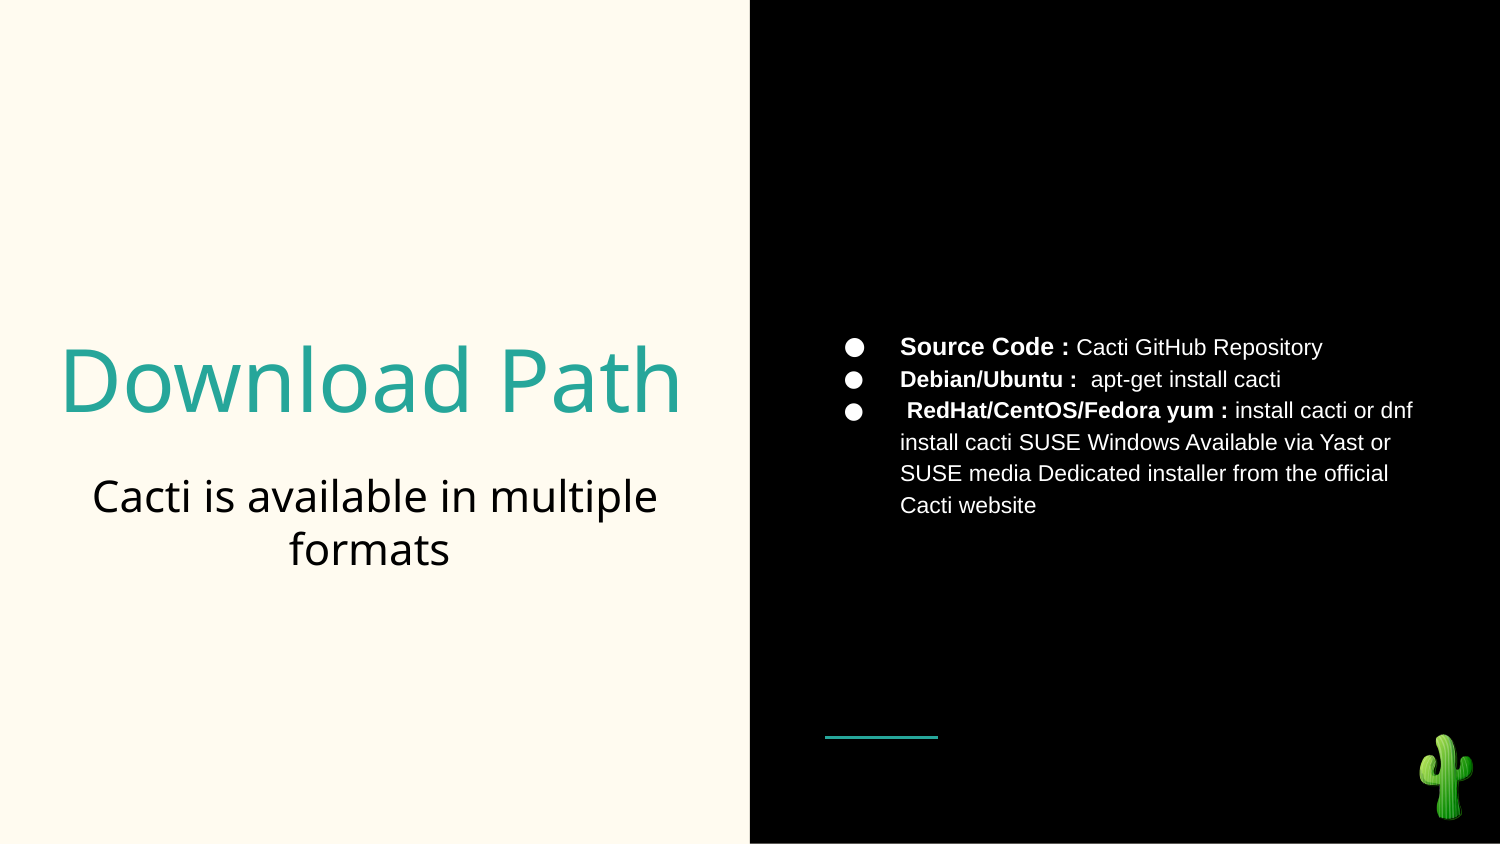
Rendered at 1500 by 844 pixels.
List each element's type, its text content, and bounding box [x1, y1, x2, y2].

subtitle Cacti is available in multiple formats [43, 454, 708, 675]
list Source Code : Cacti GitHub Repository Debian/Ubuntu : apt-get install cacti RedHat/CentOS/Fedora yum : install cacti or dnf install cacti SUSE Windows Available via Yast or SUSE media Dedicated installer from the official Cacti website [810, 118, 1440, 725]
picture [1415, 725, 1477, 829]
title Download Path [43, 226, 708, 446]
